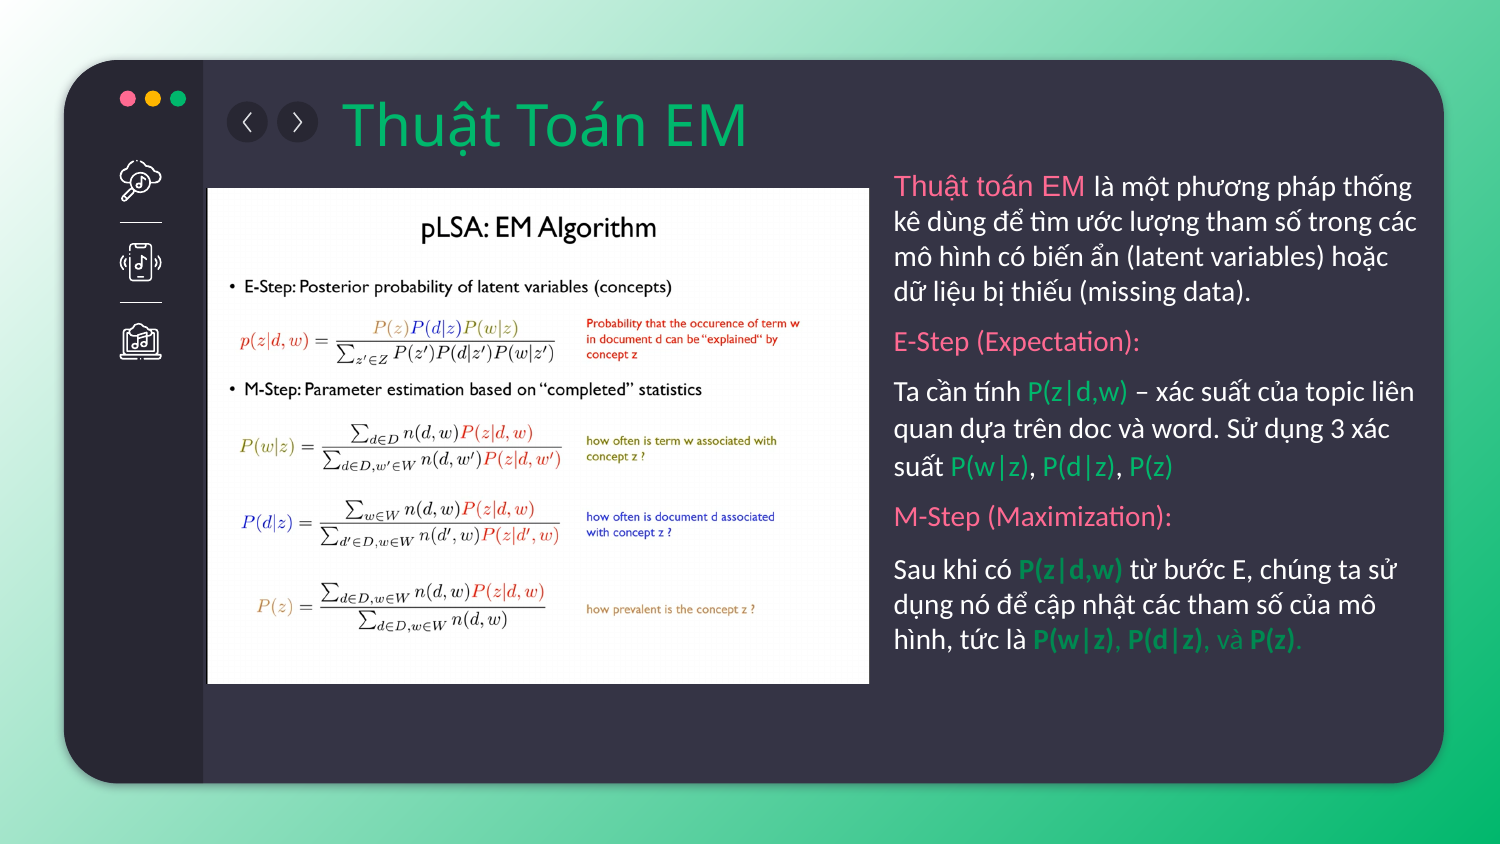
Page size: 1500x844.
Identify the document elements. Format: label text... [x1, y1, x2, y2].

title Thuật Toán EM [327, 88, 1382, 167]
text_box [118, 90, 319, 360]
text_box [875, 391, 879, 586]
picture [206, 188, 870, 685]
text_box Thuật toán EM là một phương pháp thống kê dùng để tìm ước lượng tham số trong các mô hình có biến ẩn (latent variables) hoặc dữ liệu bị thiếu (missing data). E-Step (Expectation): Ta cần tính P(z|d,w) – xác suất của topic liên quan dựa trên doc và word. Sử dụng 3 xác suất P(w|z), P(d|z), P(z) M-Step (Maximization): Sau khi có P(z|d,w) từ bước E, chúng ta sử dụng nó để cập nhật các tham số của mô hình, tức là P(w|z), P(d|z), và P(z). [879, 160, 1442, 663]
